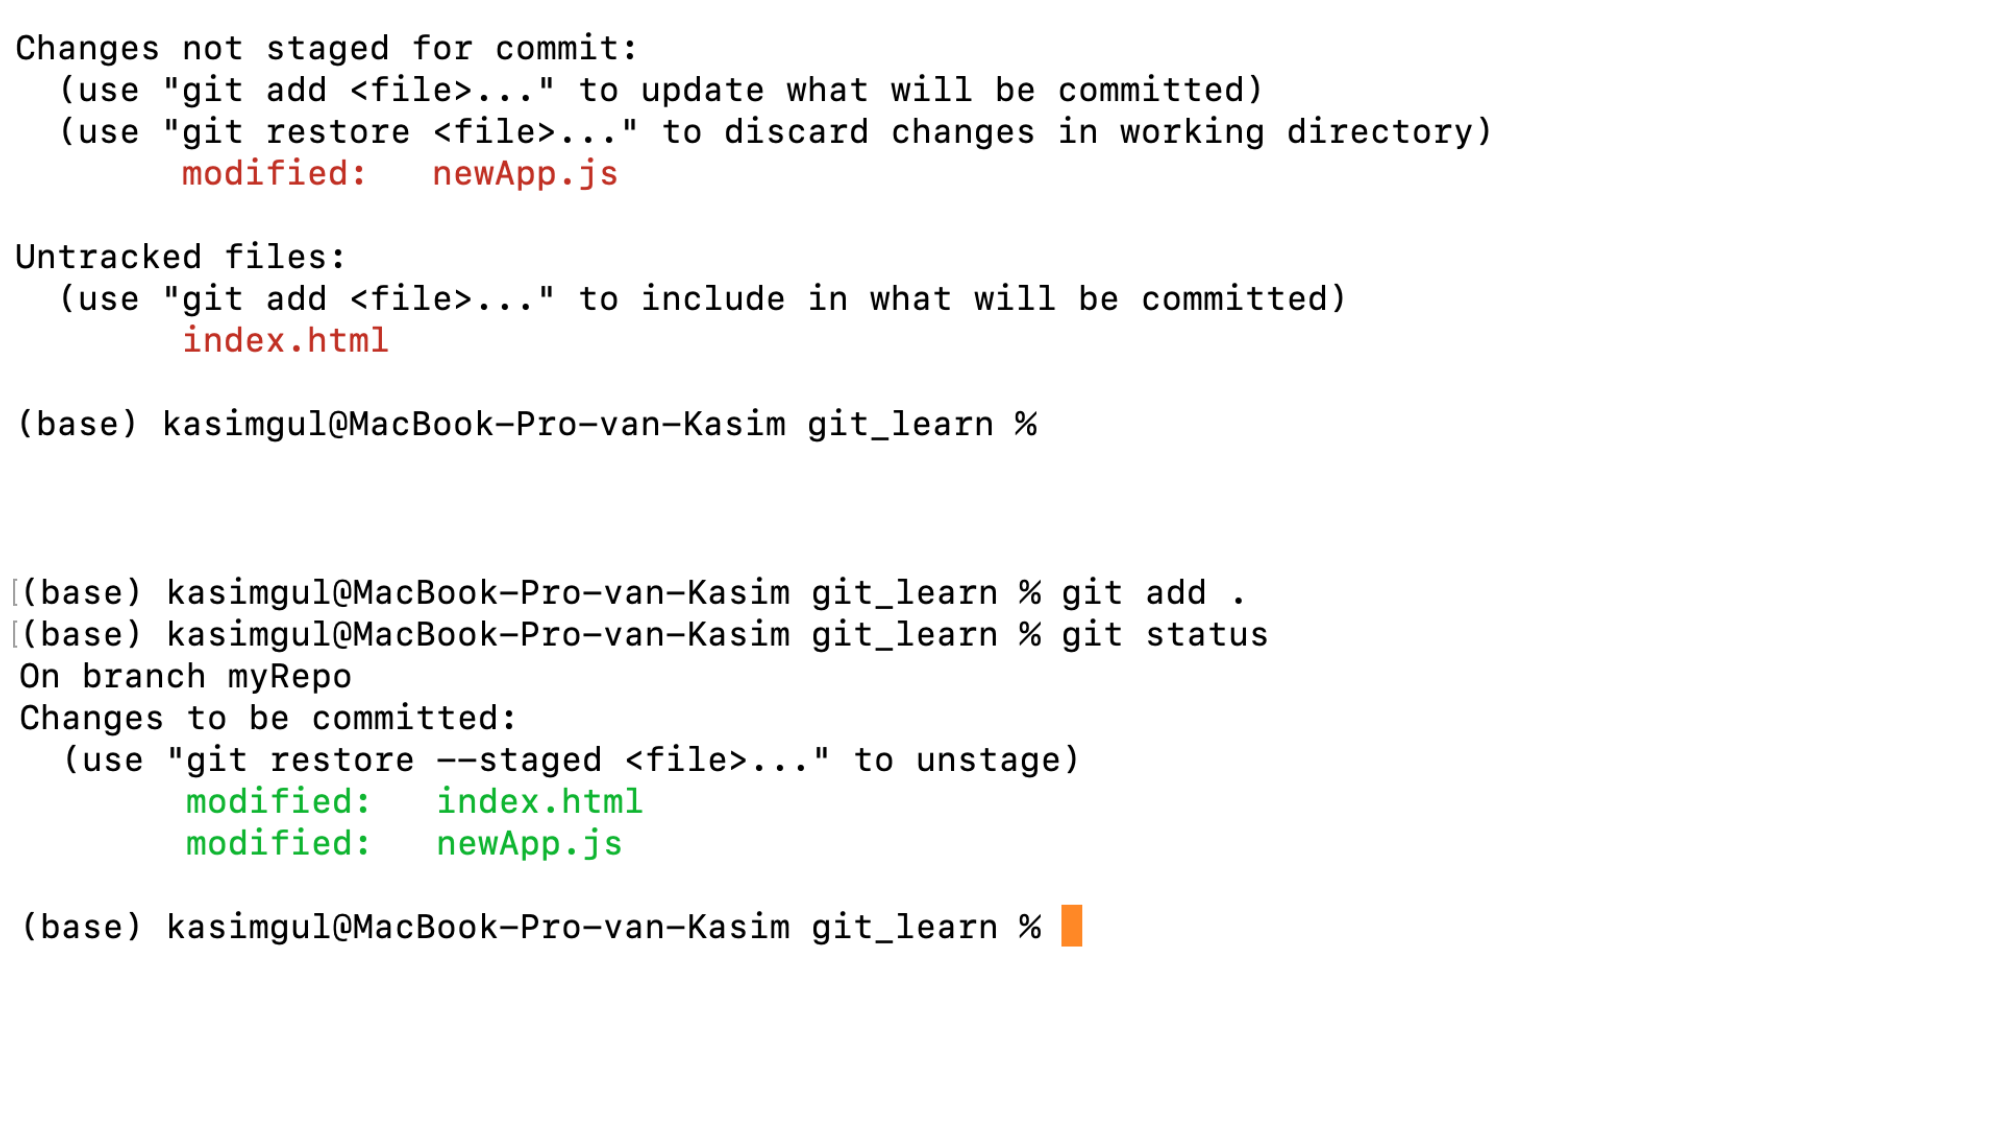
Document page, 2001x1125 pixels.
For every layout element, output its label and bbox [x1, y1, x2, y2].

picture [11, 28, 1989, 454]
picture [11, 562, 1989, 957]
